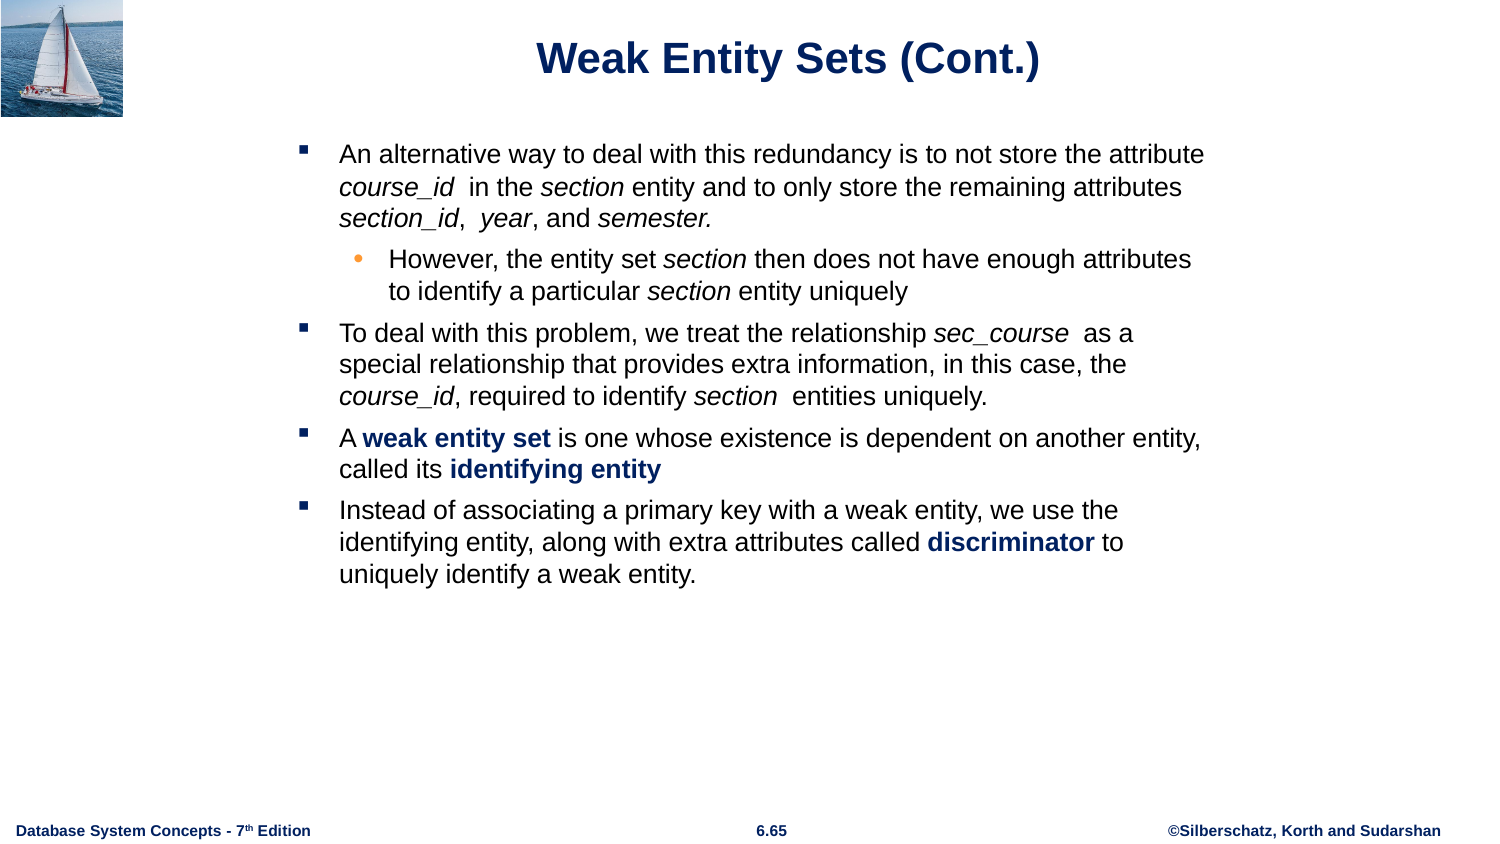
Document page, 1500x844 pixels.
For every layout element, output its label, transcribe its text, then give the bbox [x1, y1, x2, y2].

list An alternative way to deal with this redundancy is to not store the attribute course_id in the section entity and to only store the remaining attributes section_id, year, and semester. However, the entity set section then does not have enough attributes to identify a particular section entity uniquely To deal with this problem, we treat the relationship sec_course as a special relationship that provides extra information, in this case, the course_id, required to identify section entities uniquely. A weak entity set is one whose existence is dependent on another entity, called its identifying entity Instead of associating a primary key with a weak entity, we use the identifying entity, along with extra attributes called discriminator to uniquely identify a weak entity. [282, 129, 1226, 751]
title Weak Entity Sets (Cont.) [125, 14, 1452, 90]
picture [0, 0, 123, 117]
